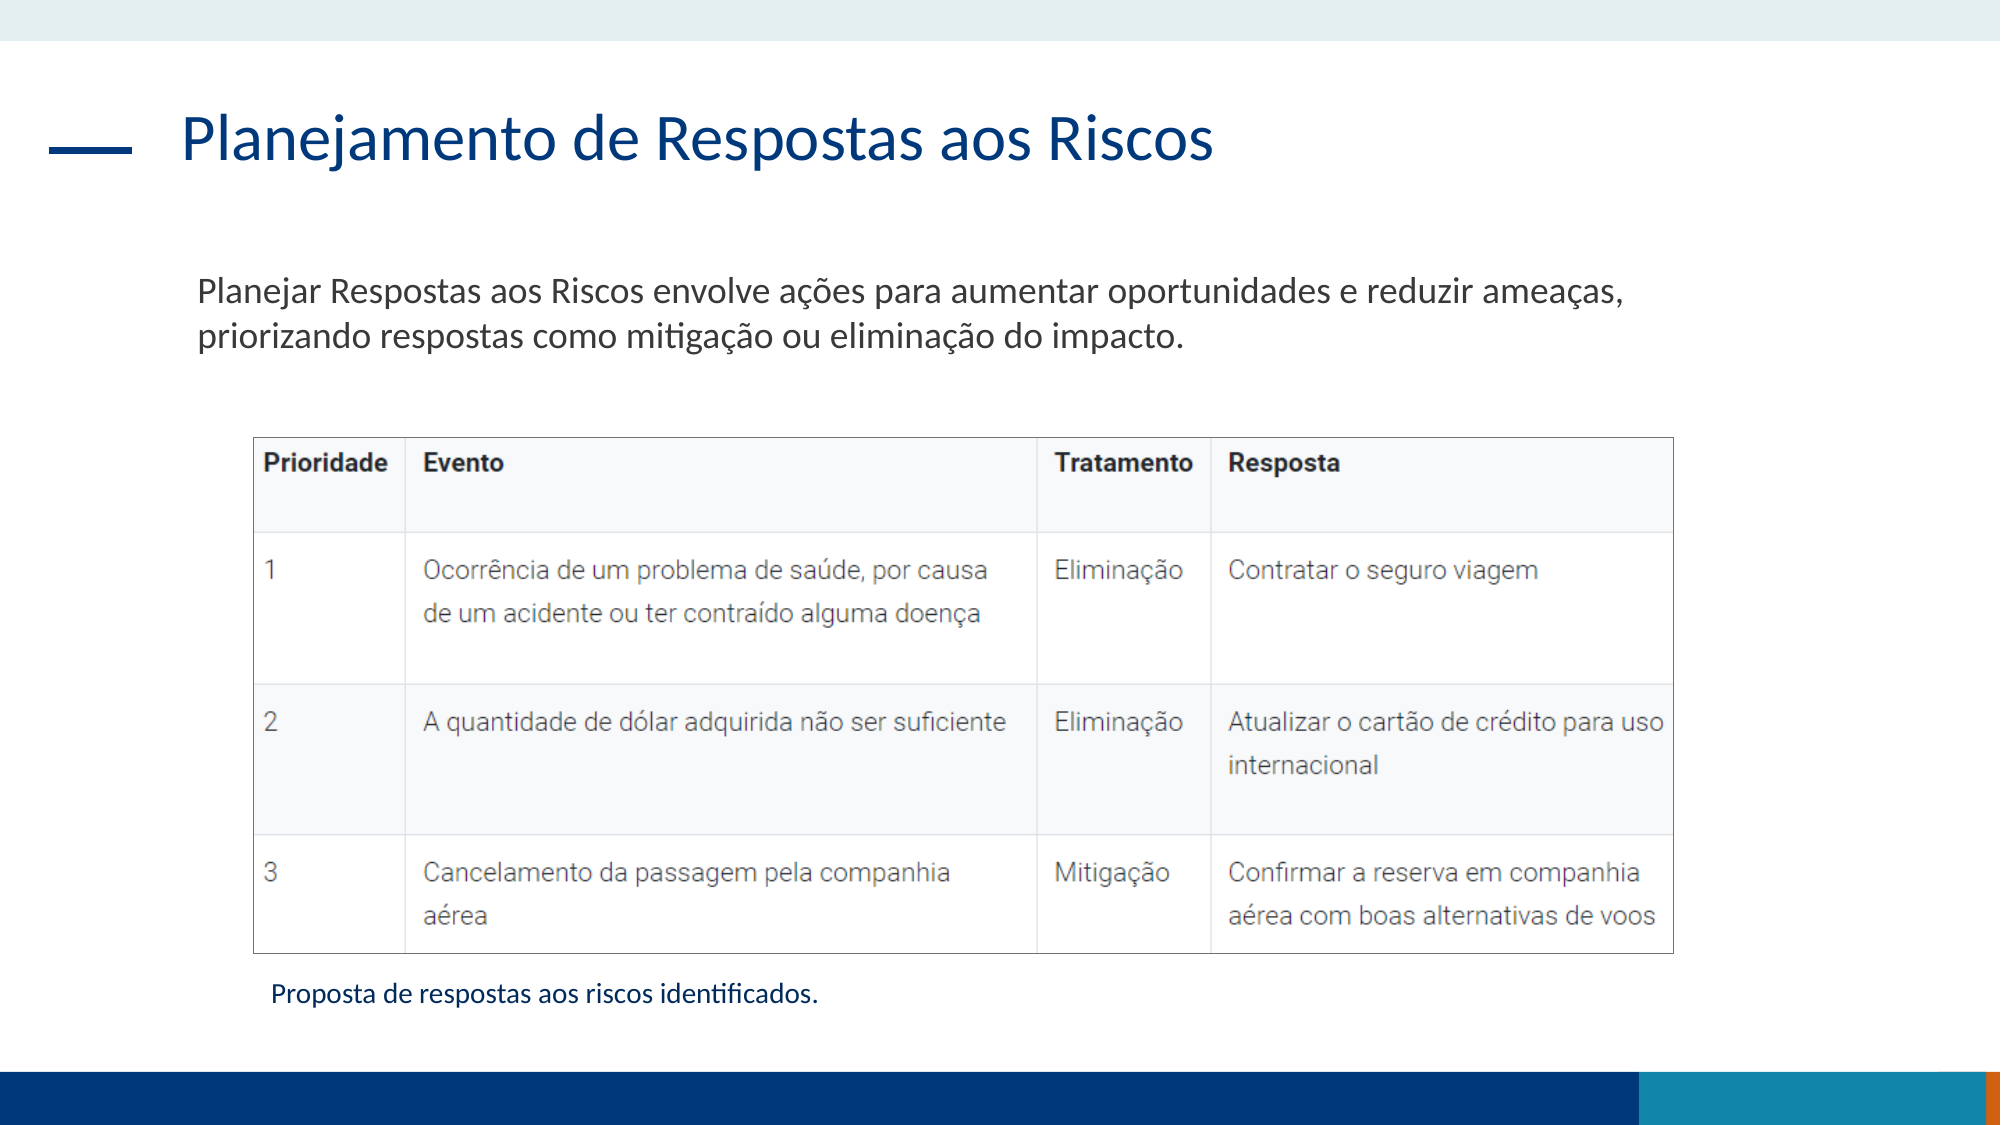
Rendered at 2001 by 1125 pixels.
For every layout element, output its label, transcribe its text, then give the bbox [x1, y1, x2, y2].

picture [253, 437, 1674, 954]
list Planejamento de Respostas aos Riscos [167, 95, 1833, 237]
text_box Planejar Respostas aos Riscos envolve ações para aumentar oportunidades e reduzir ameaças, priorizando respostas como mitigação ou eliminação do impacto. [182, 258, 1781, 364]
text_box Proposta de respostas aos riscos identificados. [256, 967, 841, 1017]
